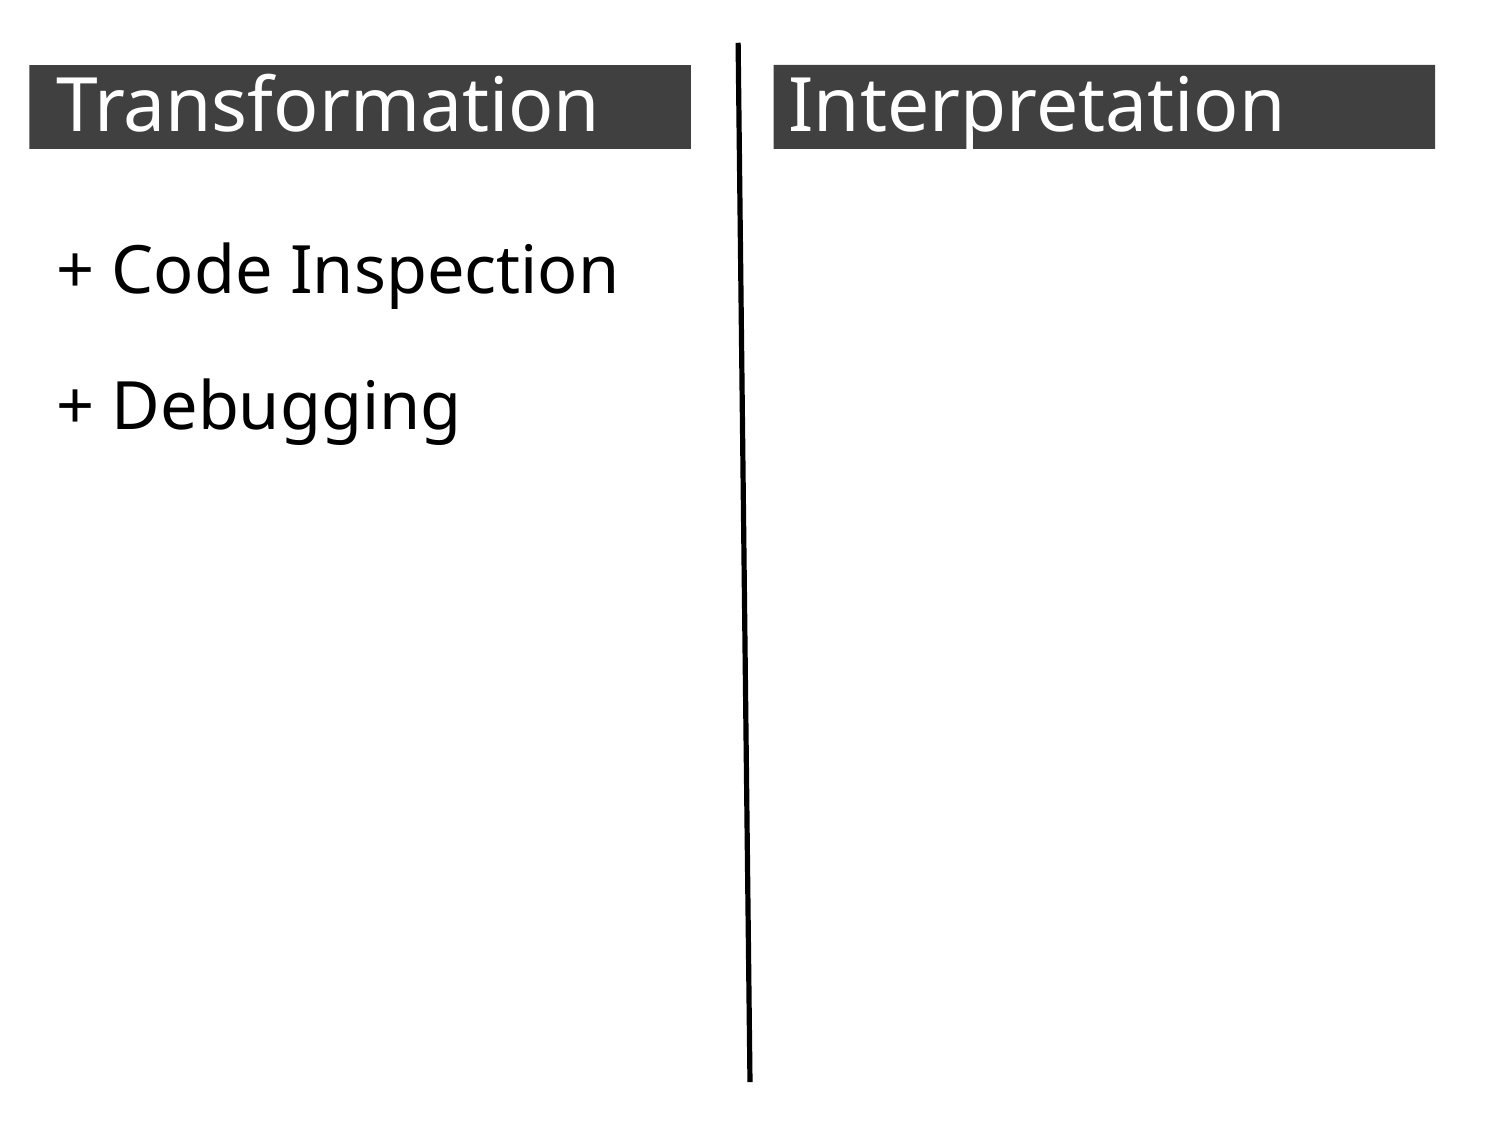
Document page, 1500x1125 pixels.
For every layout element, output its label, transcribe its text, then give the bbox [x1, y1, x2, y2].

text_box + Debugging [41, 344, 703, 463]
text_box + Code Inspection [41, 208, 703, 327]
text_box Transformation [41, 42, 703, 161]
text_box Interpretation [773, 42, 1436, 161]
text_box [27, 63, 41, 151]
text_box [737, 42, 751, 1083]
